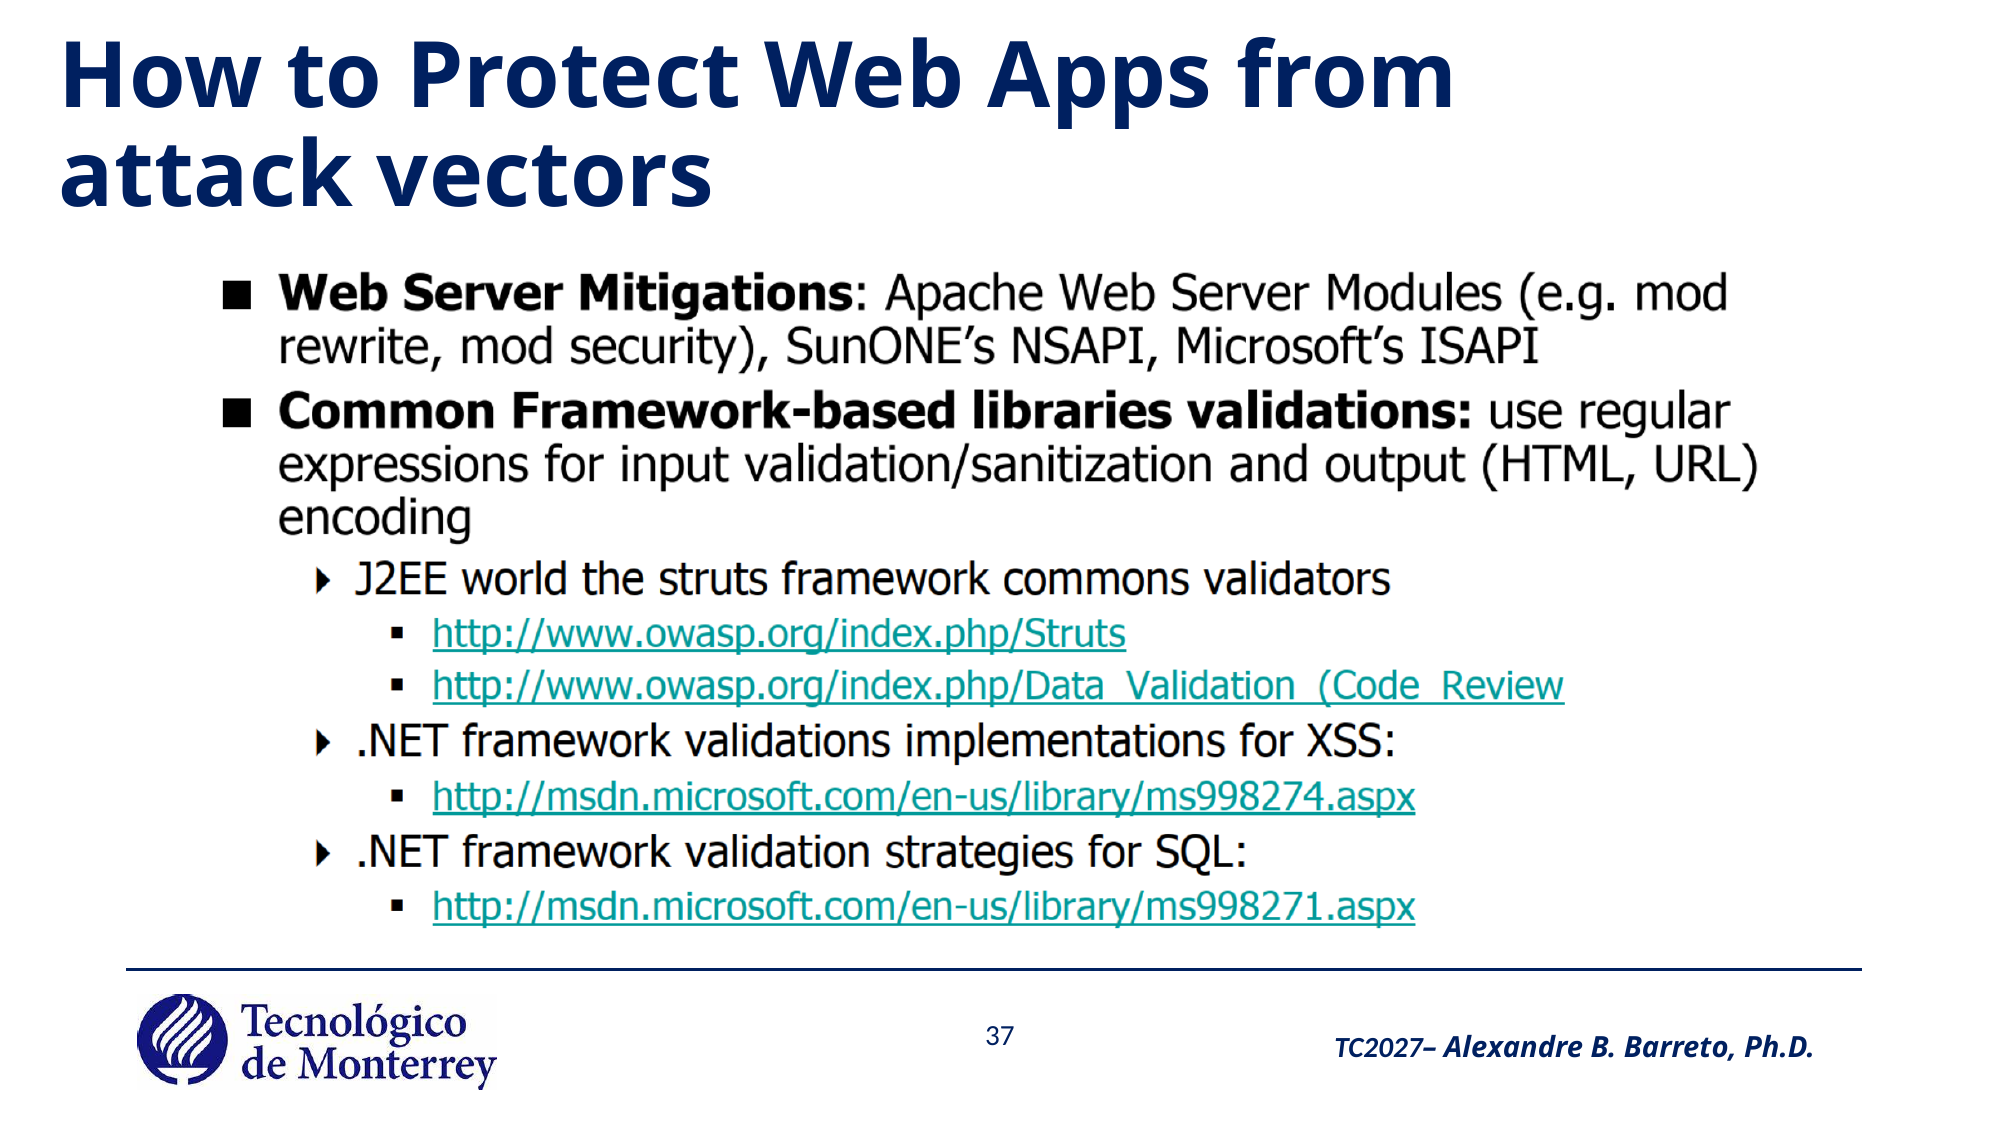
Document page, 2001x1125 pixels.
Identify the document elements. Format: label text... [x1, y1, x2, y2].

picture [179, 236, 1794, 942]
picture [137, 994, 497, 1090]
title How to Protect Web Apps from attack vectors [43, 19, 1769, 237]
